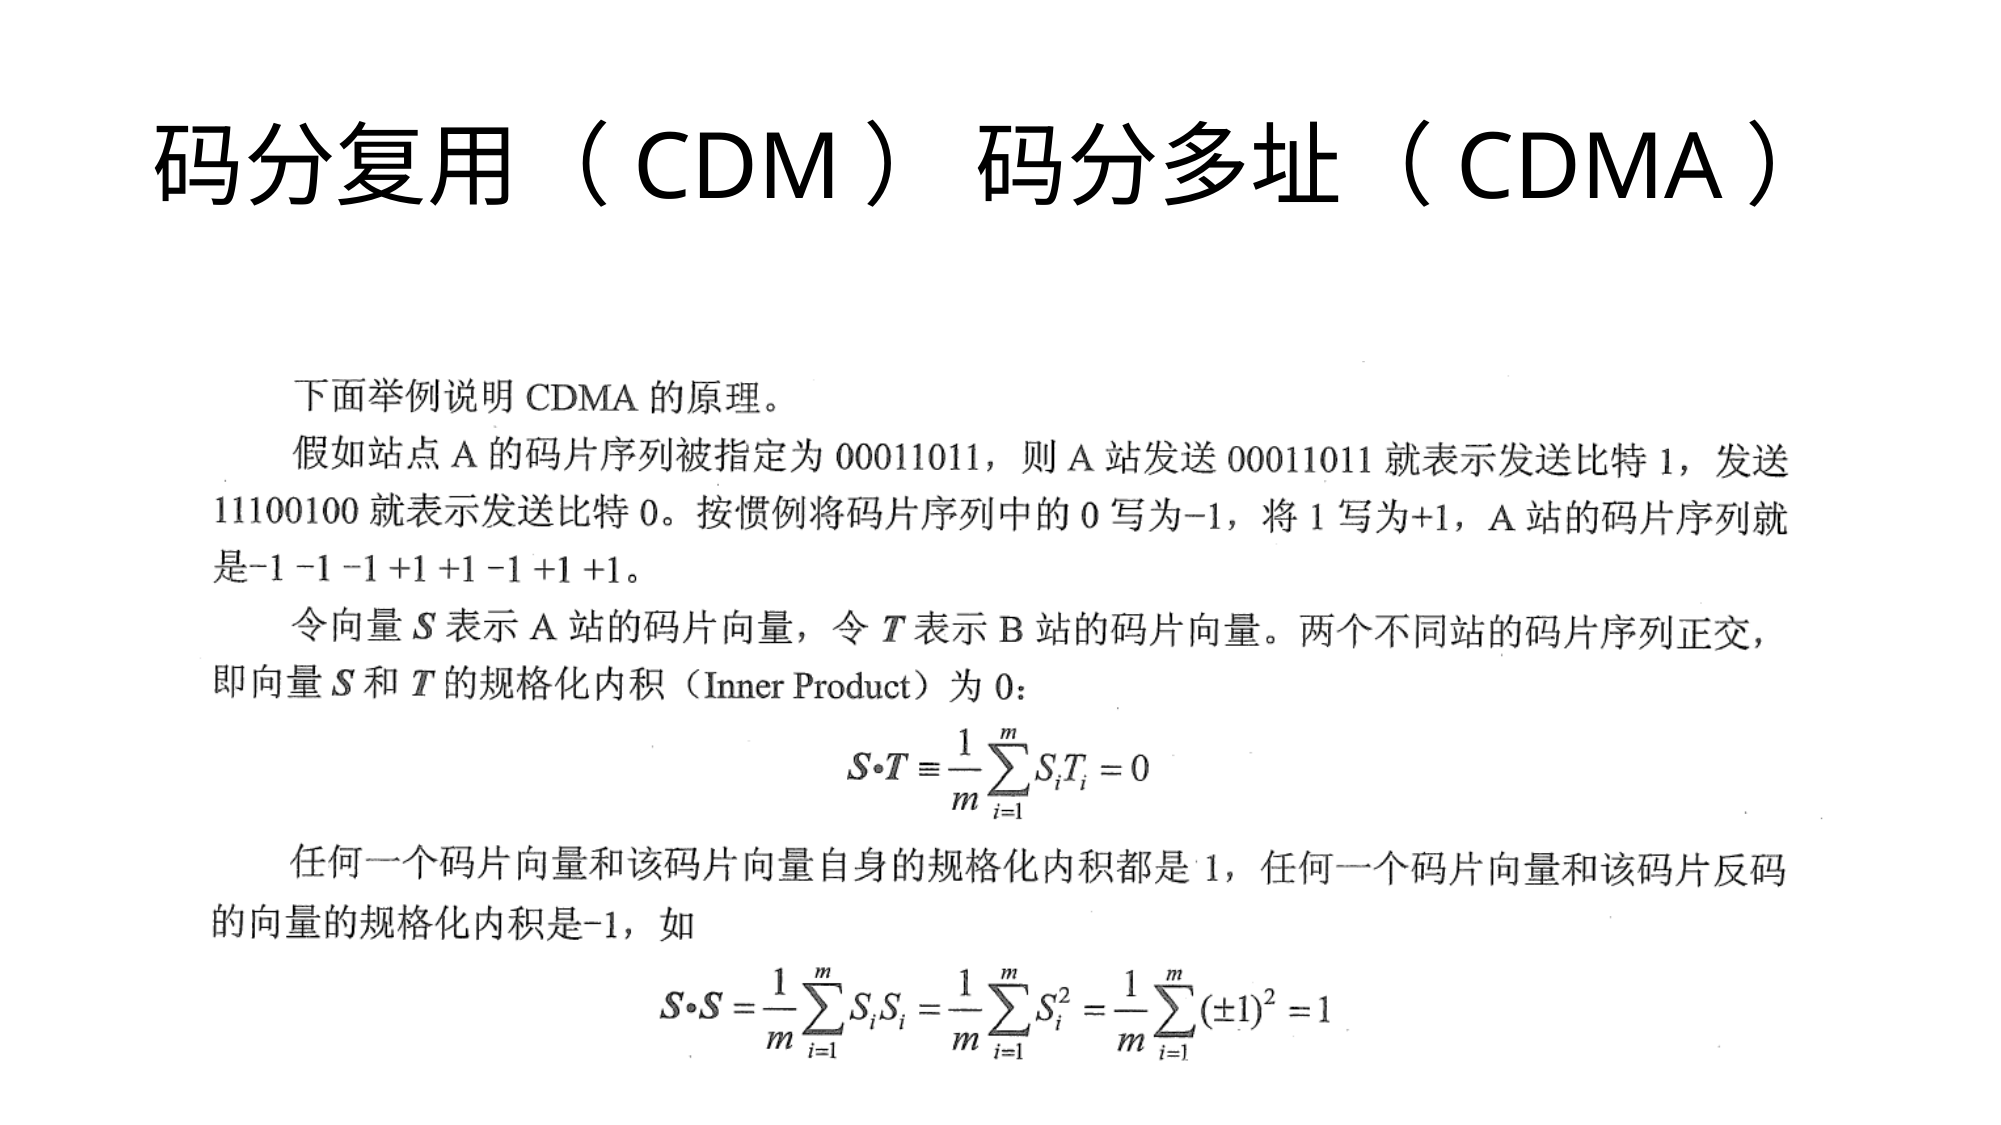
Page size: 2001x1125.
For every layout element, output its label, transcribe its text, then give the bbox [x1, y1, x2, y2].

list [137, 361, 1863, 1066]
title 码分复用（CDM） 码分多址（CDMA） [137, 59, 1863, 278]
